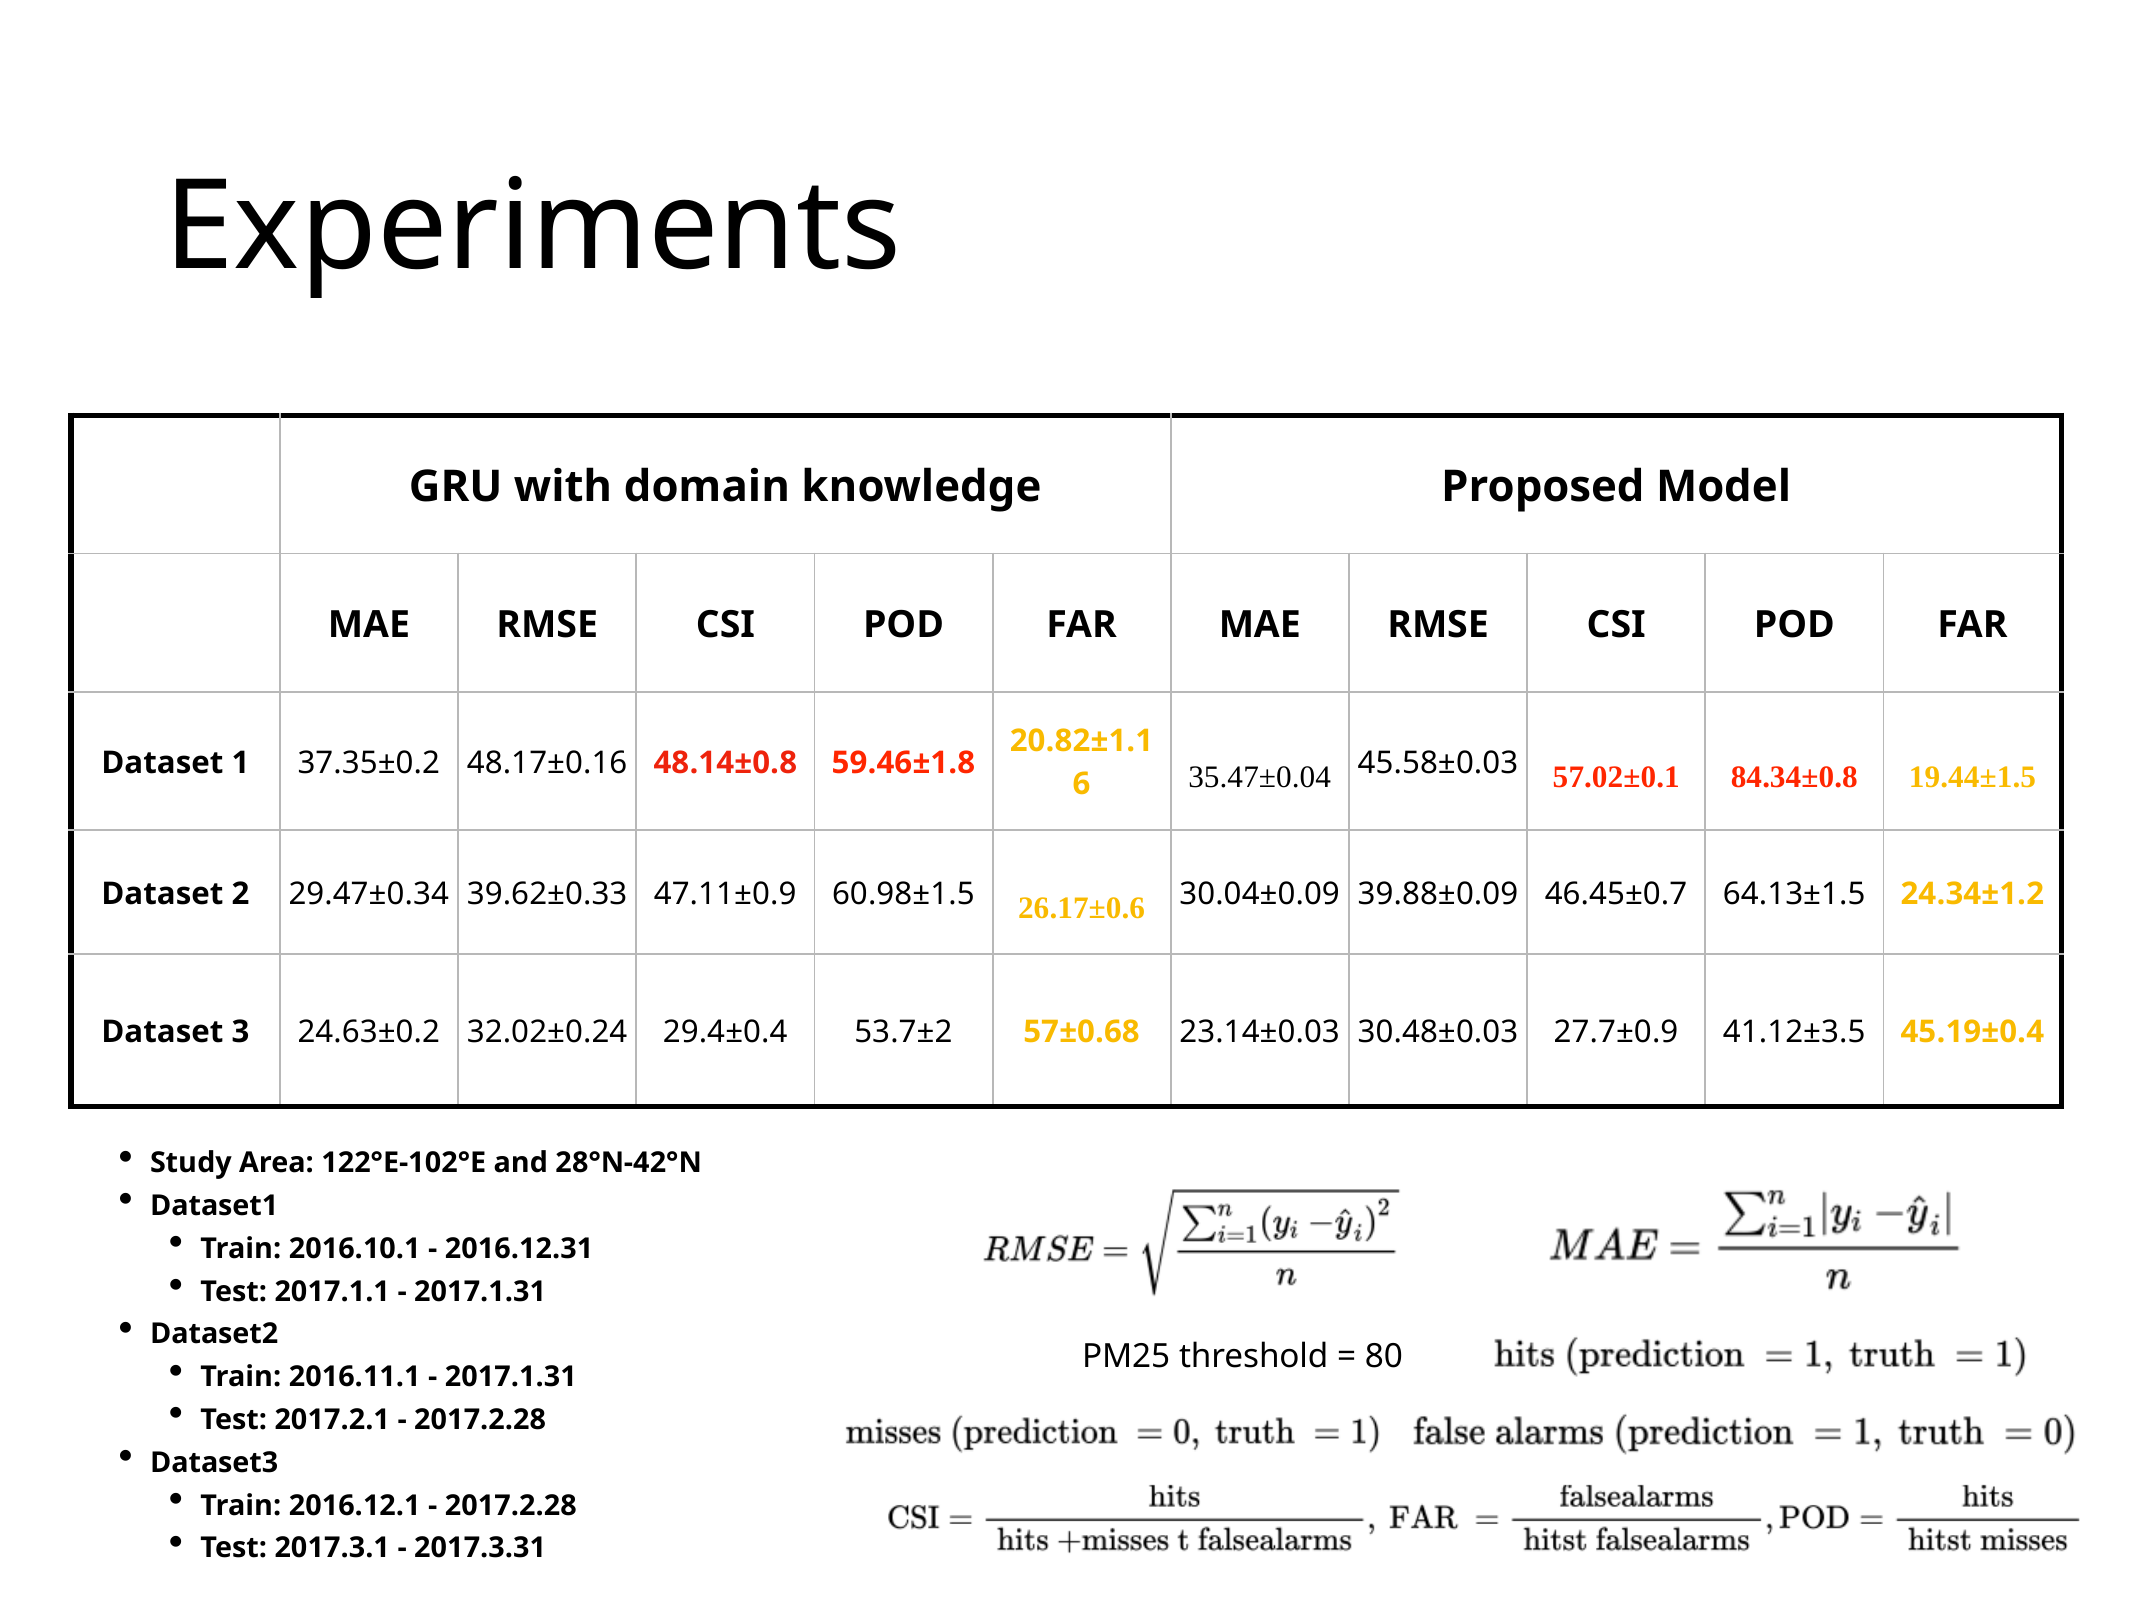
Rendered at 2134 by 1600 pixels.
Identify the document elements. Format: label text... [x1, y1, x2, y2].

table_cell 45.58±0.03 [1350, 693, 1526, 829]
table_cell 47.11±0.9 [637, 831, 814, 953]
table_cell 59.46±1.8 [815, 693, 992, 829]
table_cell 53.7±2 [815, 955, 992, 1104]
table_header Proposed Model [1172, 418, 2059, 553]
picture [1403, 1403, 2082, 1460]
table_cell RMSE [459, 554, 635, 691]
picture [887, 1480, 2088, 1558]
table_cell 60.98±1.5 [815, 831, 992, 953]
table_cell [74, 554, 279, 691]
table_cell 24.63±0.2 [281, 955, 457, 1104]
table_header [74, 418, 279, 553]
subtitle Study Area: 122°E-102°E and 28°N-42°N Dataset1 Train: 2016.10.1 - 2016.12.31 Test: 2017.1.1 - 2017.1.31 Dataset2 Train: 2016.11.1 - 2017.1.31 Test: 2017.2.1 - 2017.2.28 Dataset3 Train: 2016.12.1 - 2017.2.28 Test: 2017.3.1 - 2017.3.31 [109, 1125, 839, 1582]
title Experiments [155, 41, 1978, 397]
table_cell 45.19±0.4 [1884, 955, 2059, 1104]
table_cell Dataset 3 [74, 955, 279, 1104]
table_cell 20.82±1.16 [994, 693, 1170, 829]
table_cell 29.4±0.4 [637, 955, 814, 1104]
picture [837, 1405, 1386, 1458]
table_cell MAE [1172, 554, 1348, 691]
table_cell POD [1706, 554, 1883, 691]
table_cell FAR [994, 554, 1170, 691]
table_cell 19.44±1.5 [1884, 693, 2059, 829]
picture [1549, 1185, 1970, 1295]
table_cell CSI [1528, 554, 1704, 691]
table_cell POD [815, 554, 992, 691]
table_cell 30.48±0.03 [1350, 955, 1526, 1104]
table_cell 64.13±1.5 [1706, 831, 1883, 953]
table_cell RMSE [1350, 554, 1526, 691]
table_cell FAR [1884, 554, 2059, 691]
table_cell 39.62±0.33 [459, 831, 635, 953]
table_header GRU with domain knowledge [281, 418, 1170, 553]
table_cell 48.14±0.8 [637, 693, 814, 829]
table_cell Dataset 1 [74, 693, 279, 829]
table_cell 30.04±0.09 [1172, 831, 1348, 953]
table_cell 24.34±1.2 [1884, 831, 2059, 953]
table_cell 41.12±3.5 [1706, 955, 1883, 1104]
table_cell 48.17±0.16 [459, 693, 635, 829]
table_cell MAE [281, 554, 457, 691]
table_cell 46.45±0.7 [1528, 831, 1704, 953]
text_box PM25 threshold = 80 [1073, 1315, 1430, 1392]
table_cell 37.35±0.2 [281, 693, 457, 829]
table_cell 29.47±0.34 [281, 831, 457, 953]
table_cell 57.02±0.1 [1528, 693, 1704, 829]
table_cell 39.88±0.09 [1350, 831, 1526, 953]
picture [983, 1185, 1404, 1301]
table_cell 84.34±0.8 [1706, 693, 1883, 829]
table_cell 26.17±0.6 [994, 831, 1170, 953]
table_cell Dataset 2 [74, 831, 279, 953]
table_cell 27.7±0.9 [1528, 955, 1704, 1104]
table_cell CSI [637, 554, 814, 691]
table_cell 32.02±0.24 [459, 955, 635, 1104]
table_cell 57±0.68 [994, 955, 1170, 1104]
picture [1485, 1325, 2034, 1382]
table_cell 35.47±0.04 [1172, 693, 1348, 829]
table_cell 23.14±0.03 [1172, 955, 1348, 1104]
